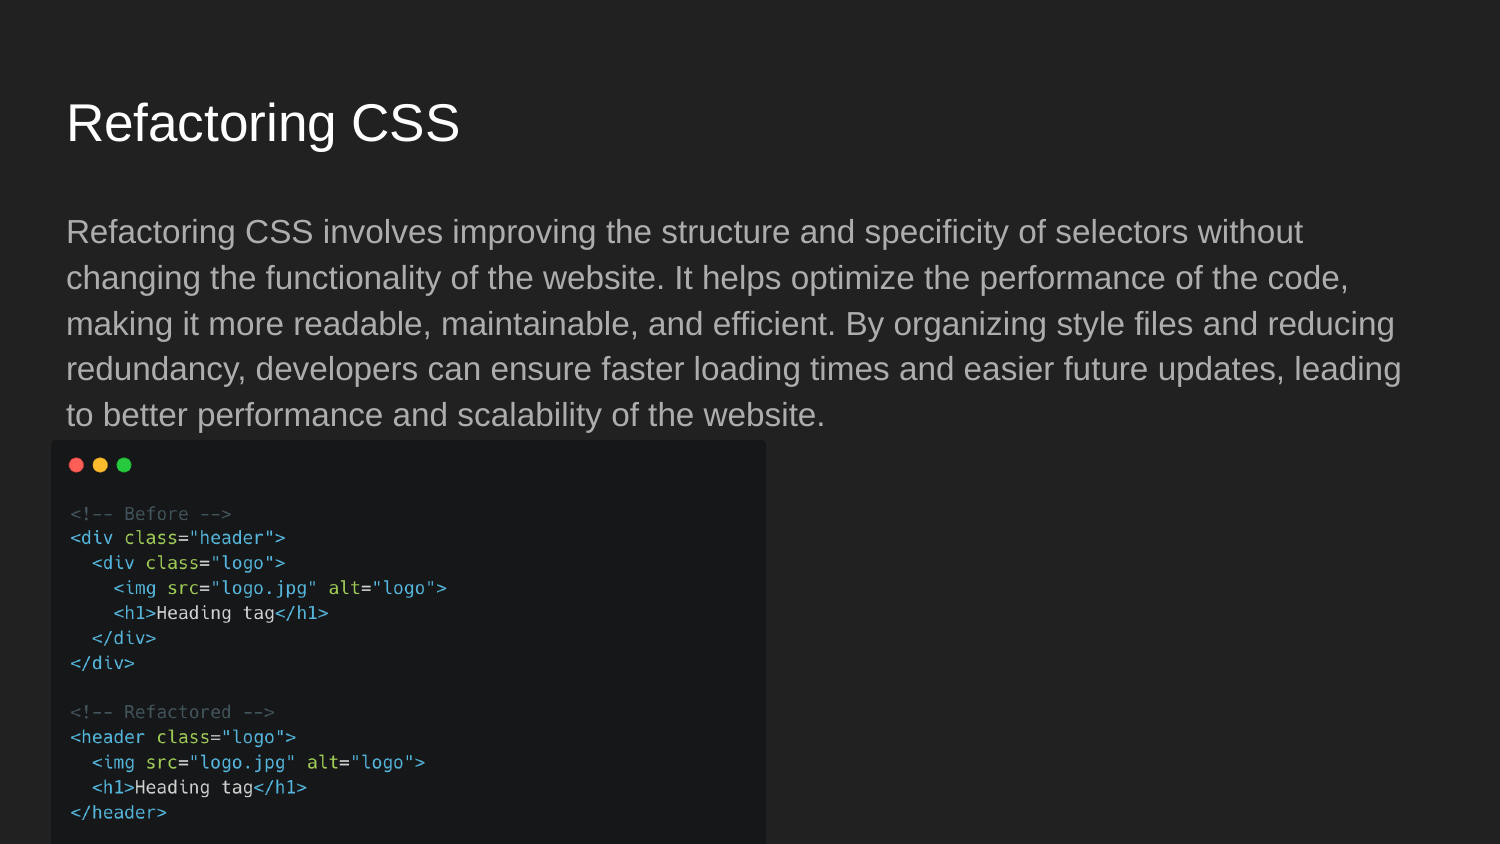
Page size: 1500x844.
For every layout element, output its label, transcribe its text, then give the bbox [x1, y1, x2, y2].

title Refactoring CSS [51, 72, 1449, 167]
picture [50, 439, 766, 844]
list Refactoring CSS involves improving the structure and specificity of selectors without changing the functionality of the website. It helps optimize the performance of the code, making it more readable, maintainable, and efficient. By organizing style files and reducing redundancy, developers can ensure faster loading times and easier future updates, leading to better performance and scalability of the website. [51, 189, 1449, 750]
